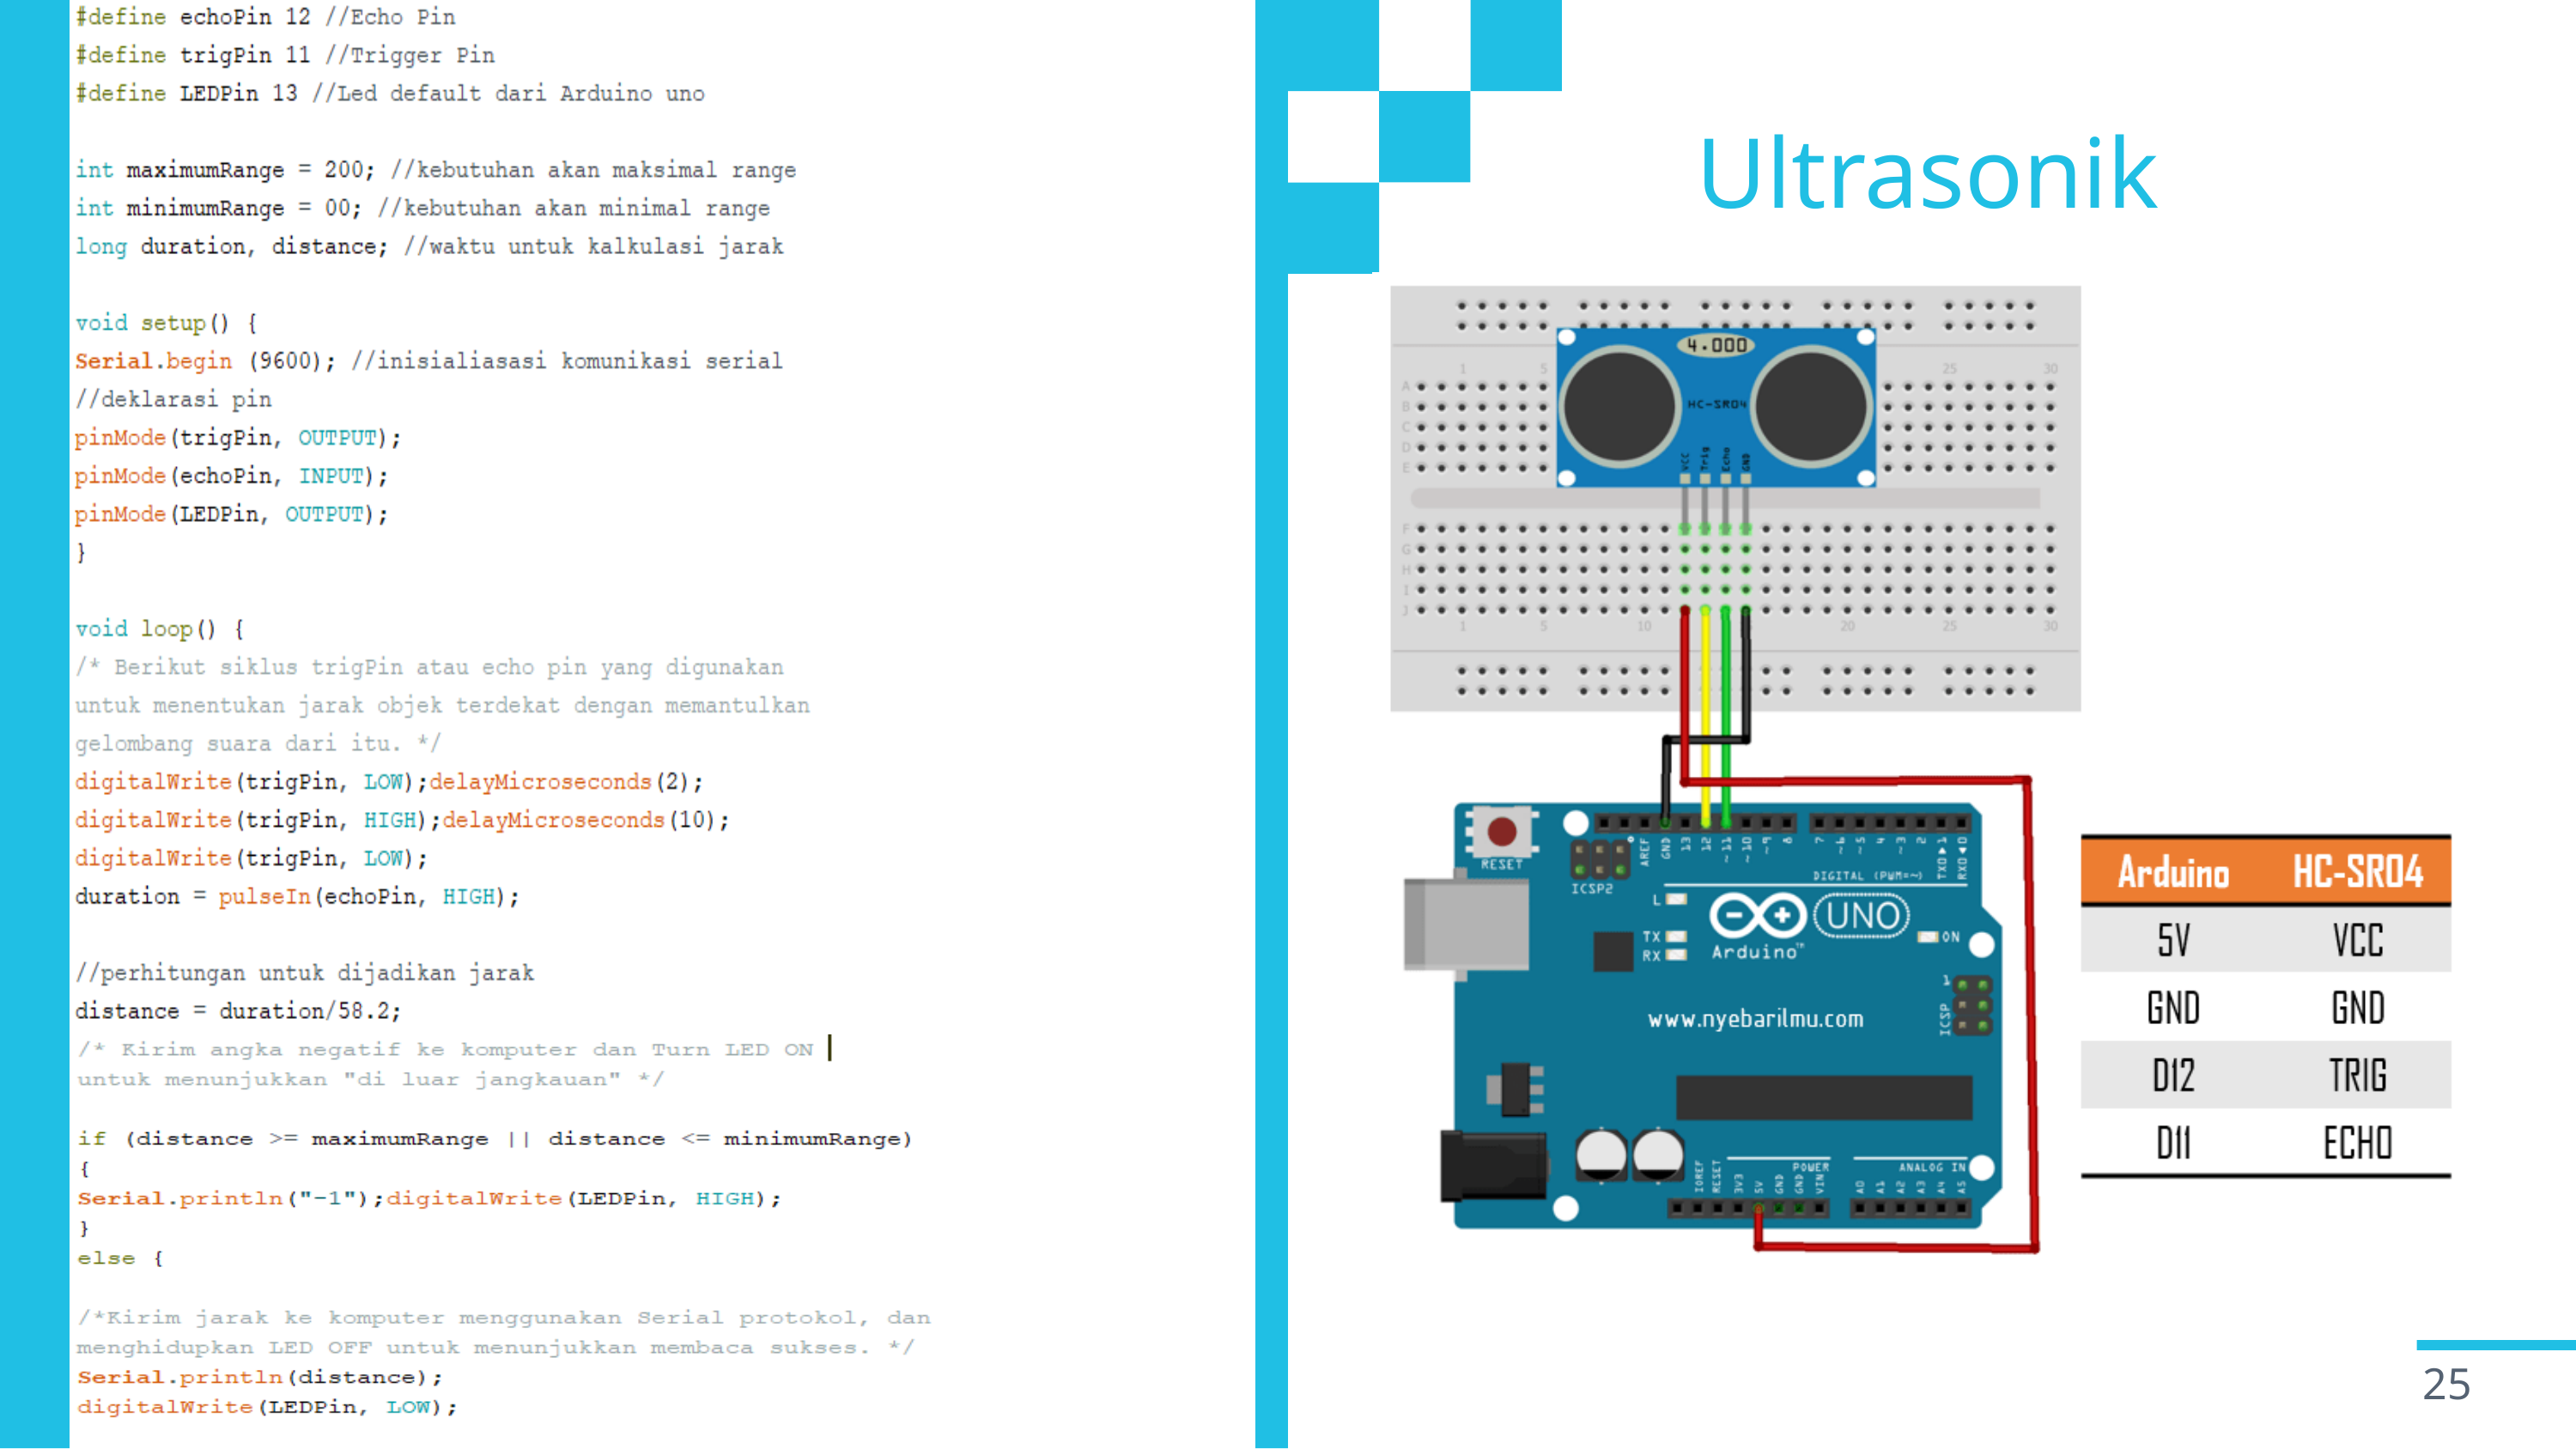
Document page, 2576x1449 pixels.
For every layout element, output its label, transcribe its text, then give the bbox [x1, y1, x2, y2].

picture [70, 0, 1255, 1449]
list Ultrasonik [1396, 72, 2460, 266]
slide_number 25 [2409, 1351, 2576, 1421]
picture [1372, 272, 2483, 1280]
